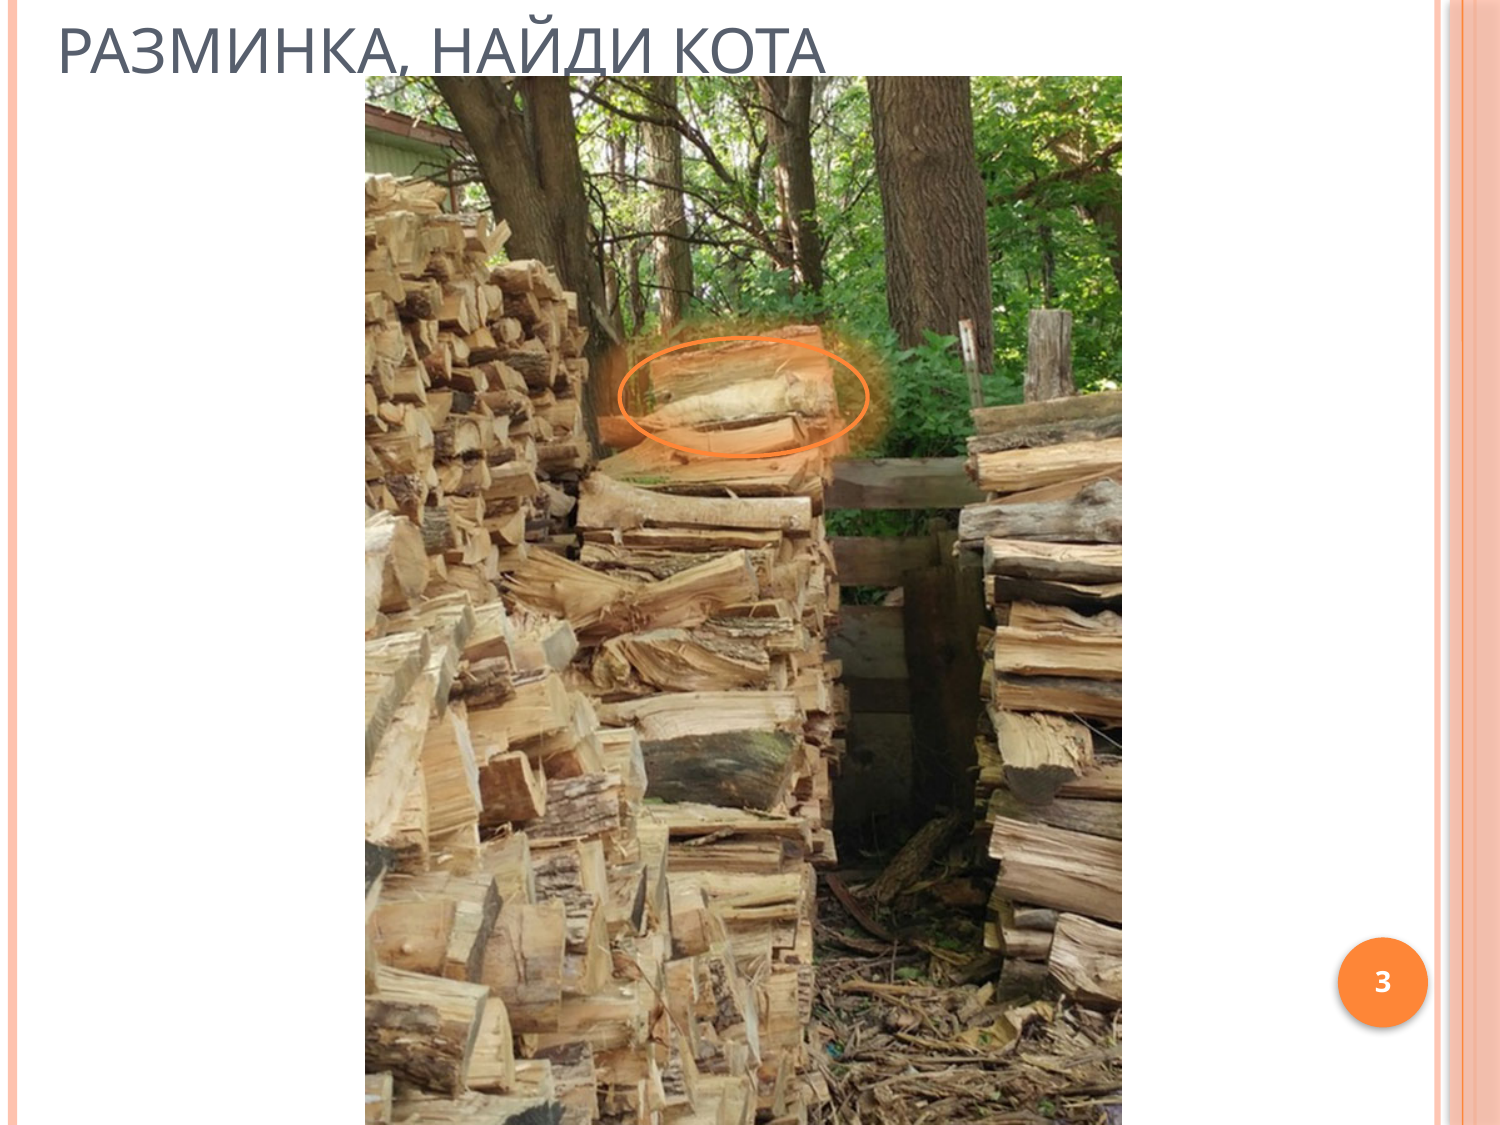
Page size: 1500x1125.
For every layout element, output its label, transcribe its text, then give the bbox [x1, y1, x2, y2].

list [365, 76, 1123, 1125]
slide_number 3 [1333, 940, 1434, 1027]
title Разминка, найди кота [41, 0, 1267, 94]
